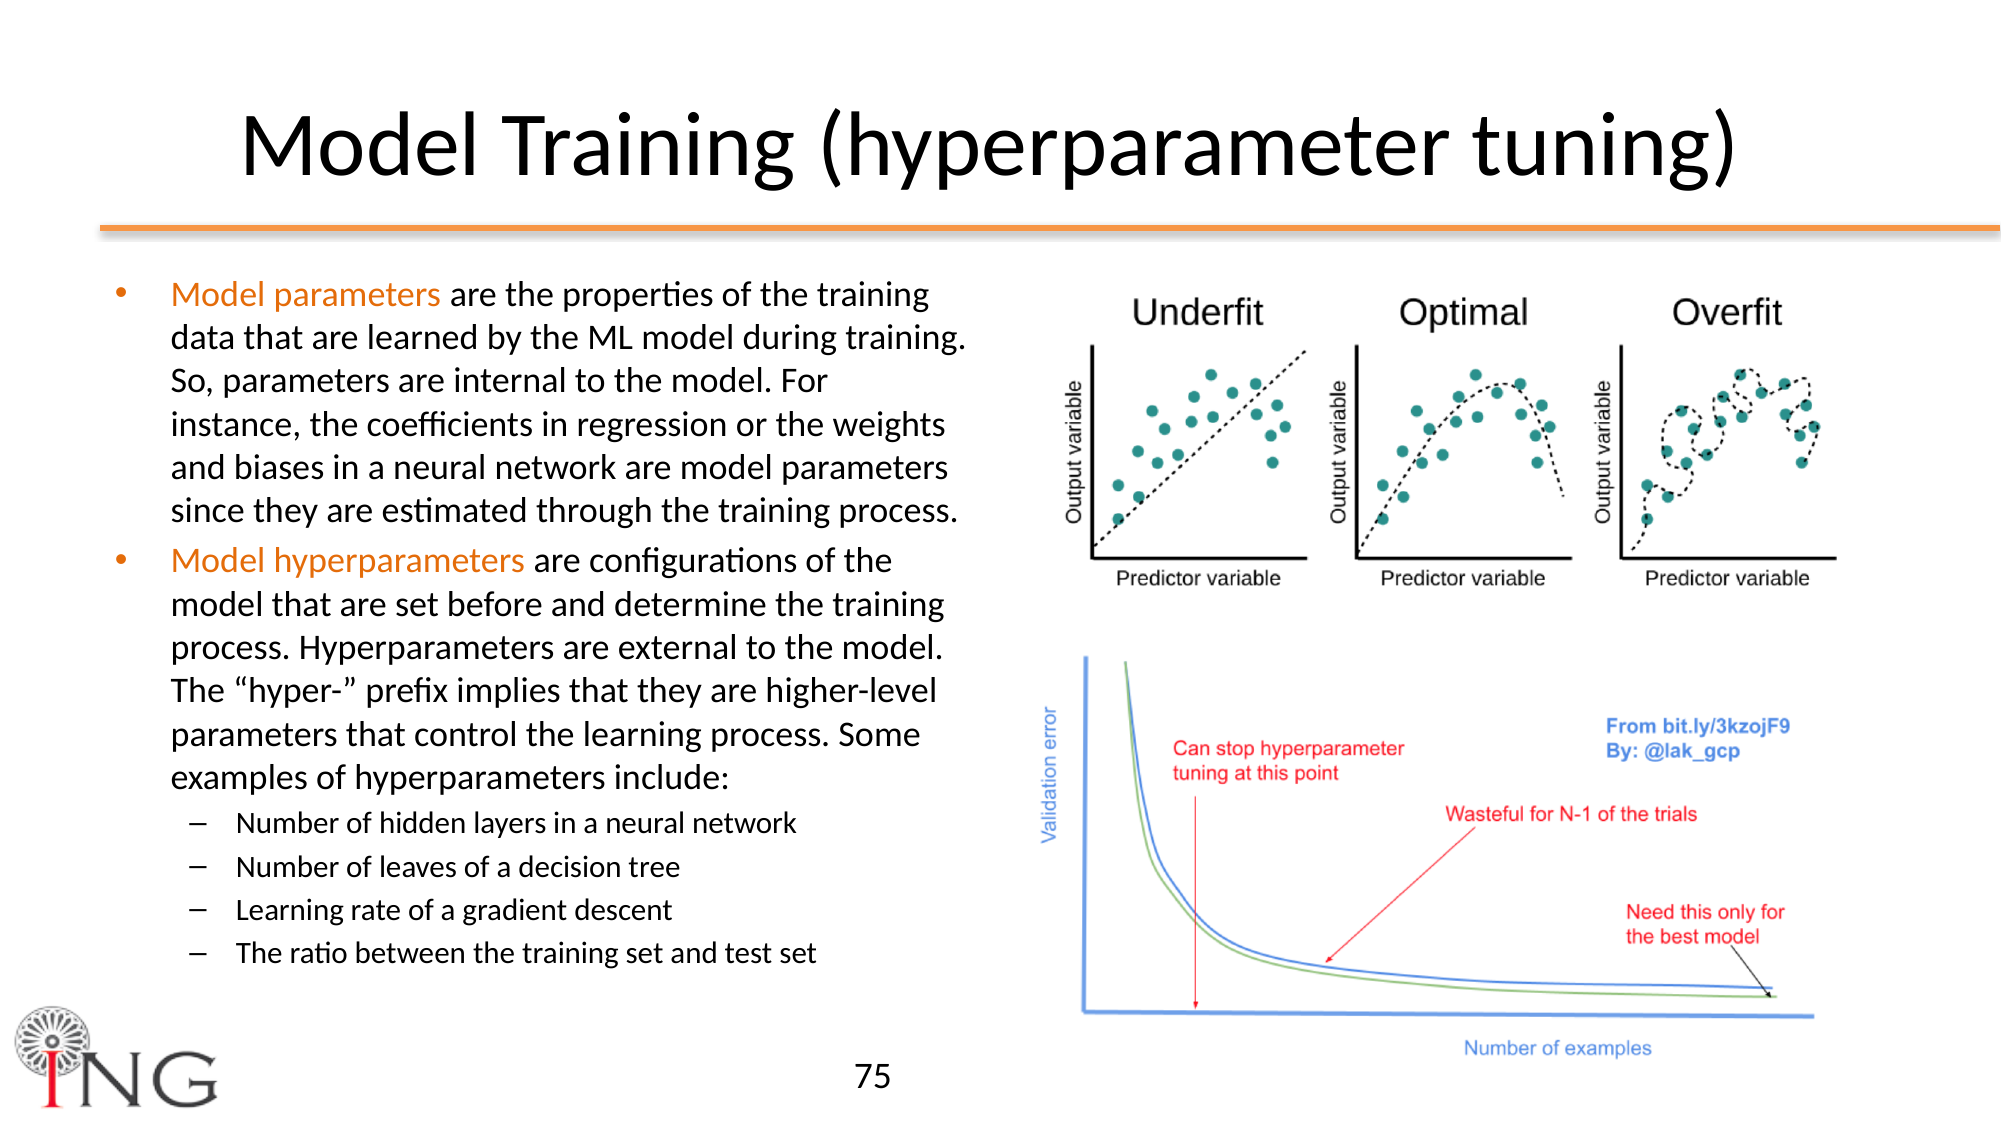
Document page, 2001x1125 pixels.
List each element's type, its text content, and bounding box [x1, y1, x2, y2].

title Model Training (hyperparameter tuning) [99, 45, 1900, 233]
list Model parameters are the properties of the training data that are learned by the ML model during training. So, parameters are internal to the model. For instance, the coefficients in regression or the weights and biases in a neural network are model parameters since they are estimated through the training process. Model hyperparameters are configurations of the model that are set before and determine the training process. Hyperparameters are external to the model. The “hyper-” prefix implies that they are higher-level parameters that control the learning process. Some examples of hyperparameters include: Number of hidden layers in a neural network Number of leaves of a decision tree Learning rate of a gradient descent The ratio between the training set and test set [99, 262, 984, 1005]
picture [0, 987, 244, 1125]
picture [1010, 633, 1848, 1074]
slide_number 75 [839, 1043, 1900, 1104]
picture [1016, 262, 1870, 622]
